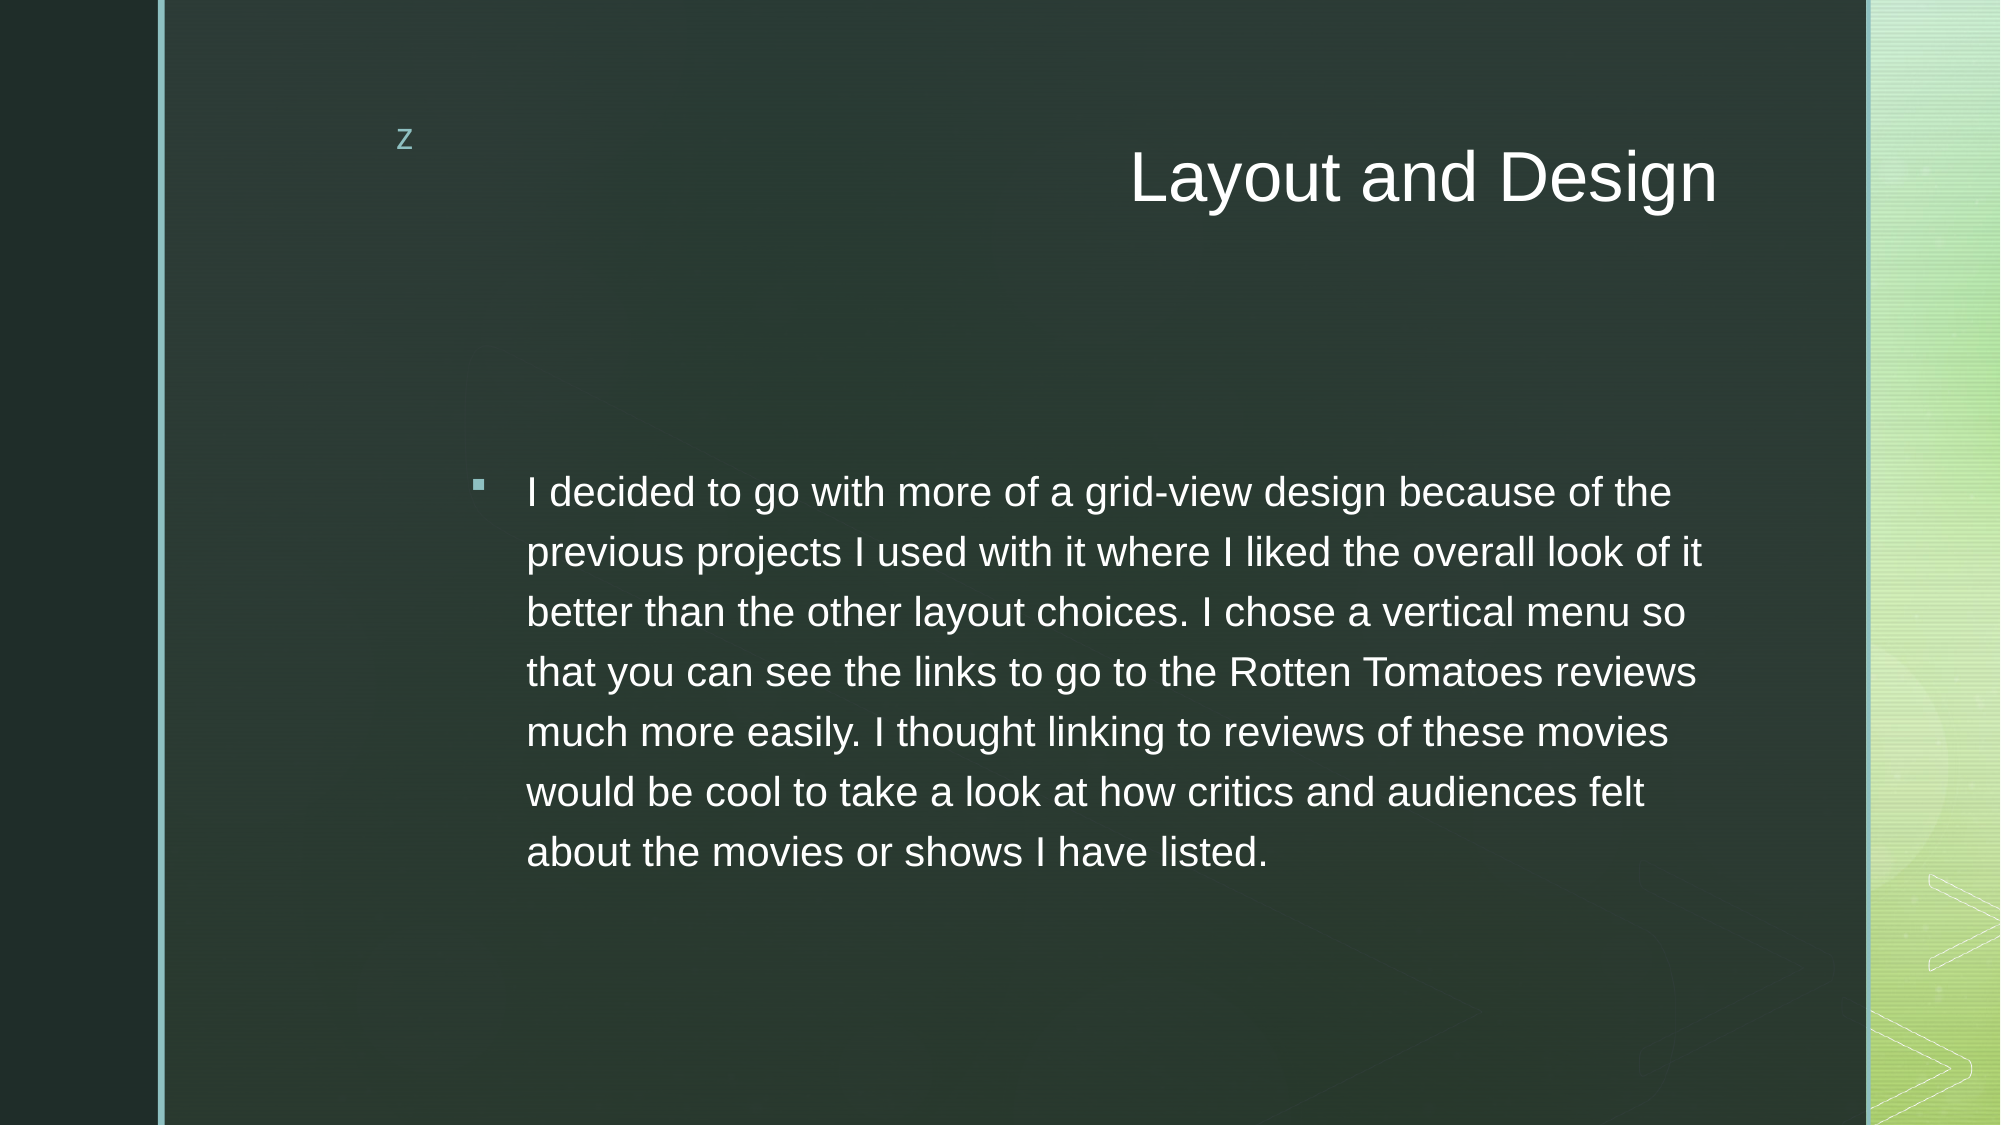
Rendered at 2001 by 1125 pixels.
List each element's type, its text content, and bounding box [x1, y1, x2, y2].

picture [1871, 0, 2001, 1125]
list I decided to go with more of a grid-view design because of the previous projects I used with it where I liked the overall look of it better than the other layout choices. I chose a vertical menu so that you can see the links to go to the Rotten Tomatoes reviews much more easily. I thought linking to reviews of these movies would be cool to take a look at how critics and audiences felt about the movies or shows I have listed. [454, 336, 1734, 993]
title Layout and Design [428, 132, 1734, 310]
